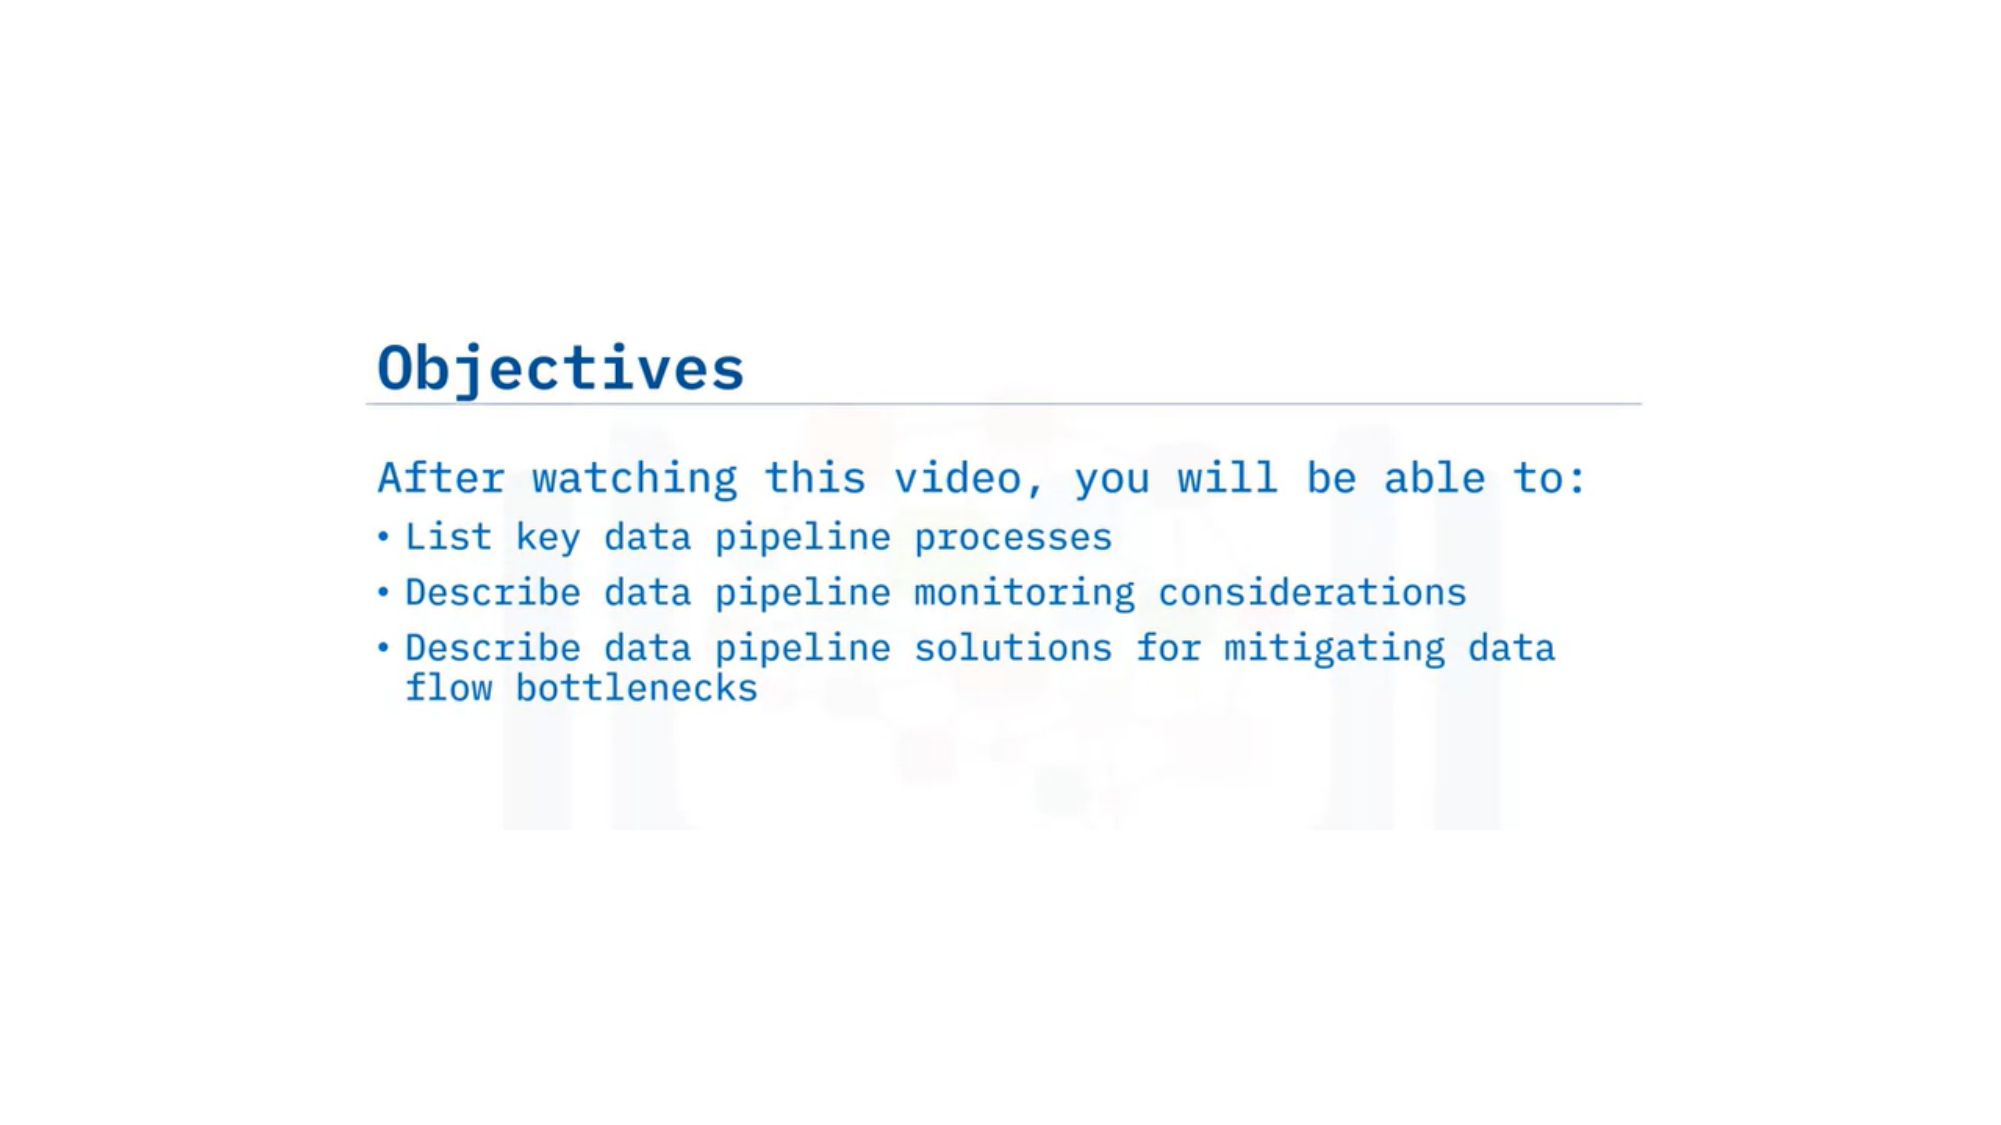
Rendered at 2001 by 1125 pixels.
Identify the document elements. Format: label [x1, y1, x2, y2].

picture [347, 295, 1653, 830]
